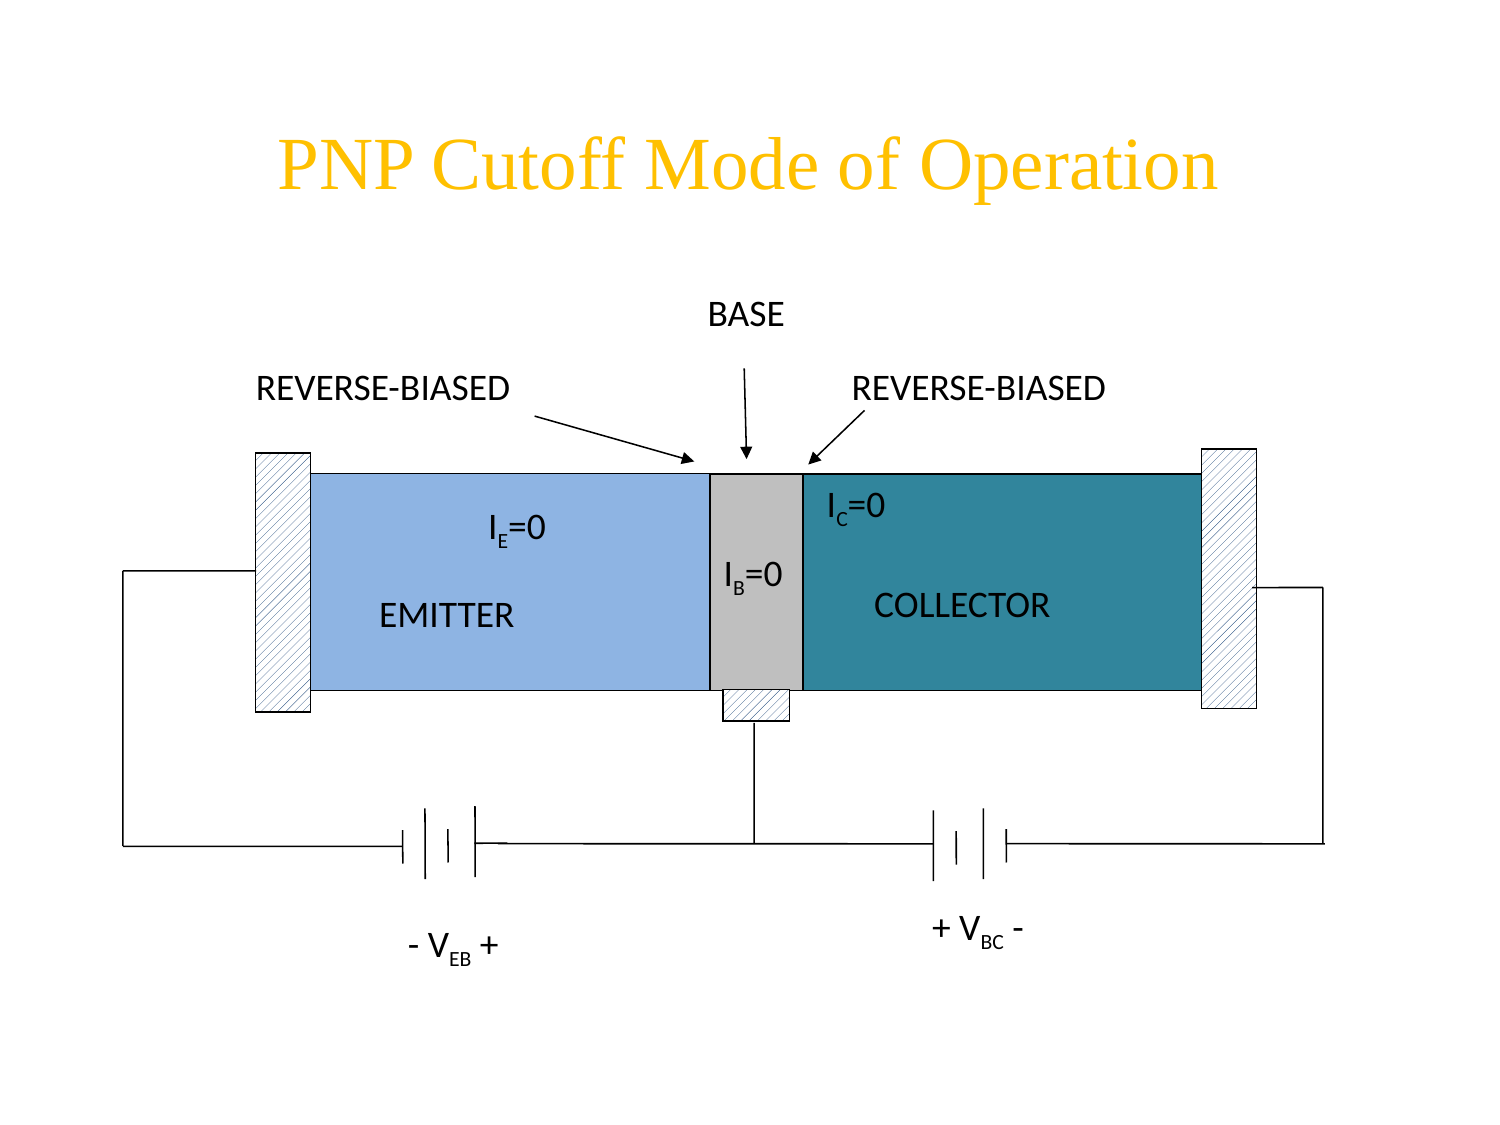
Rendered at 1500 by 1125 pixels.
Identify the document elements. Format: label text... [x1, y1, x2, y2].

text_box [122, 281, 1326, 973]
title PNP Cutoff Mode of Operation [277, 115, 1325, 206]
